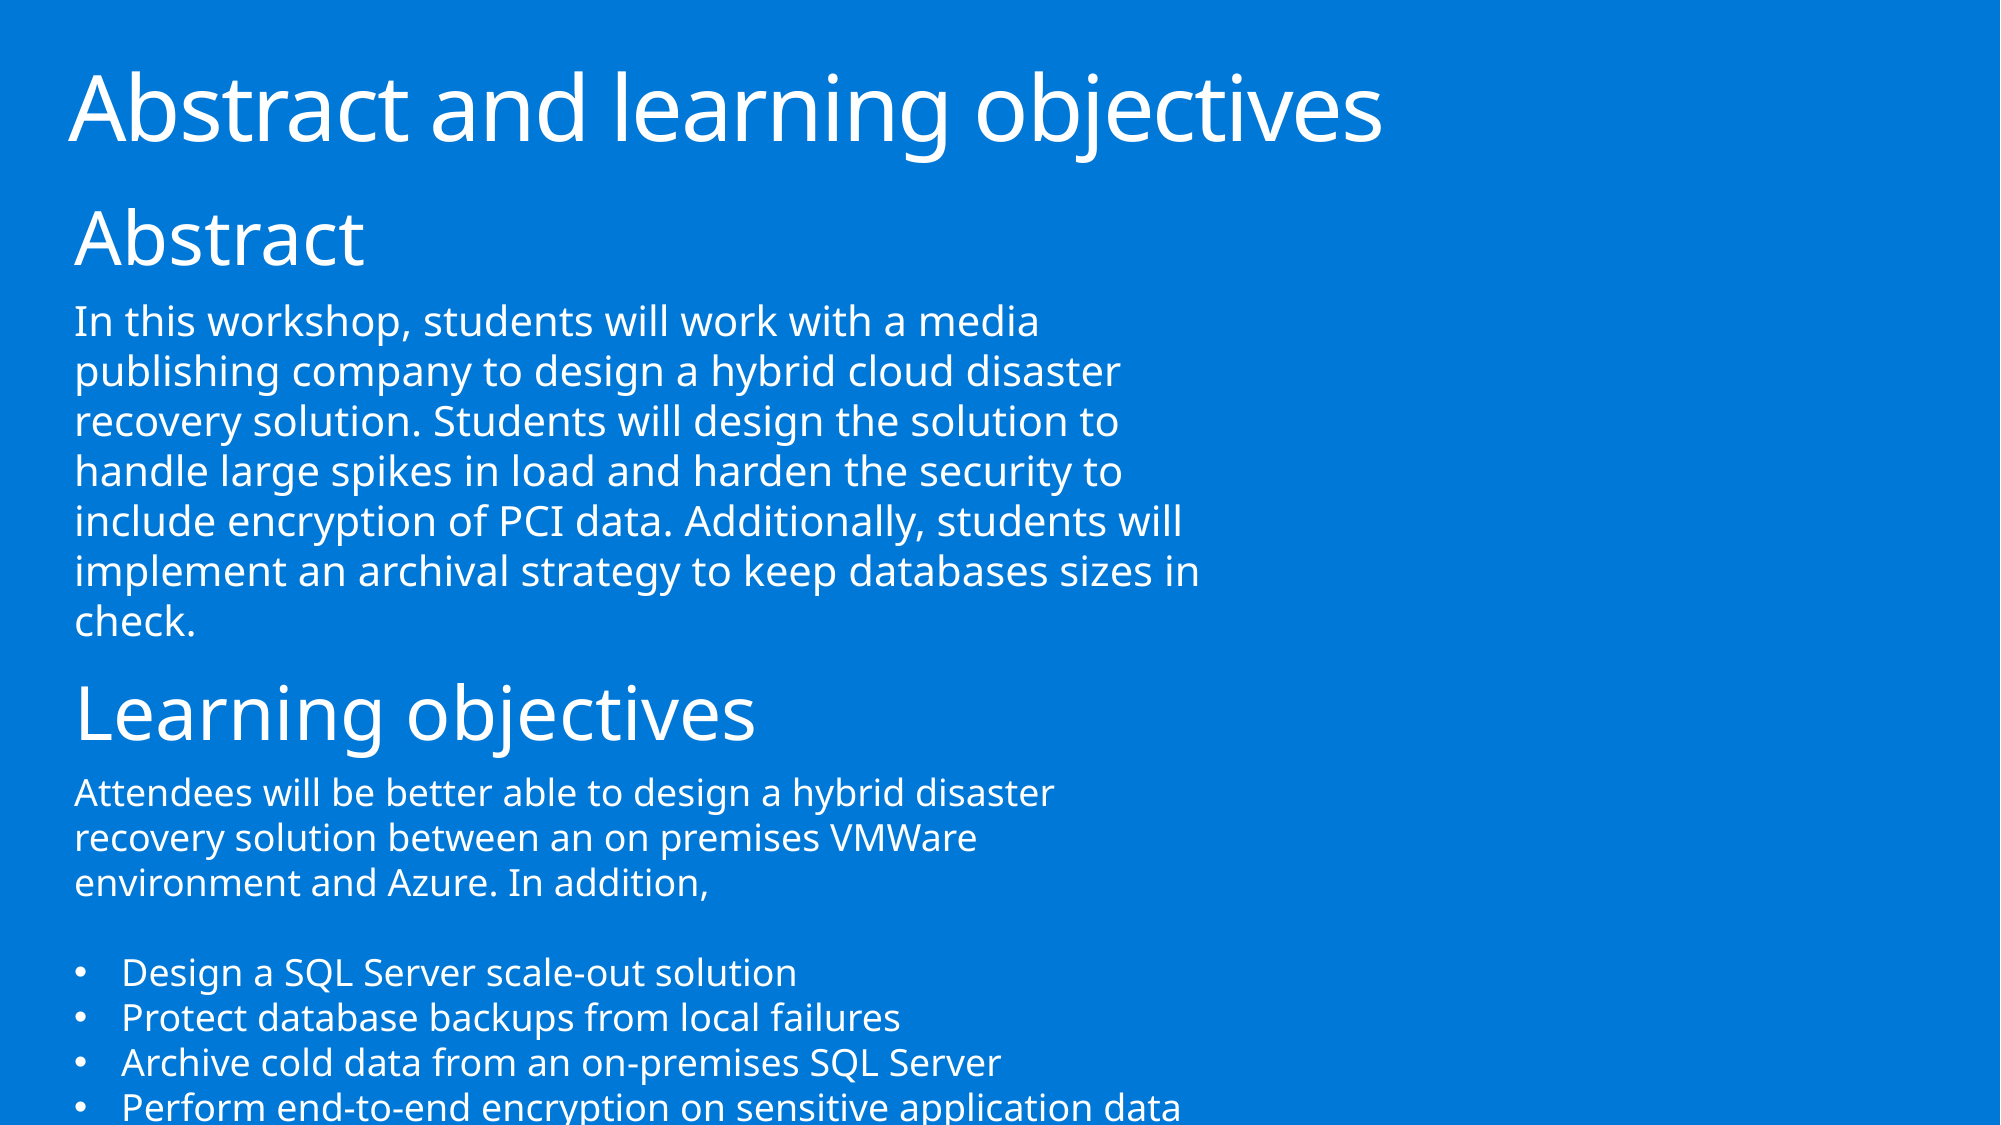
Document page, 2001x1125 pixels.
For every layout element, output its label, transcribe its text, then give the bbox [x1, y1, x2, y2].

title Abstract and learning objectives [44, 47, 1957, 196]
text_box Abstract In this workshop, students will work with a media publishing company to design a hybrid cloud disaster recovery solution. Students will design the solution to handle large spikes in load and harden the security to include encryption of PCI data. Additionally, students will implement an archival strategy to keep databases sizes in check. Learning objectives Attendees will be better able to design a hybrid disaster recovery solution between an on premises VMWare environment and Azure. In addition, Design a SQL Server scale-out solution Protect database backups from local failures Archive cold data from an on-premises SQL Server Perform end-to-end encryption on sensitive application data [44, 177, 1234, 1125]
